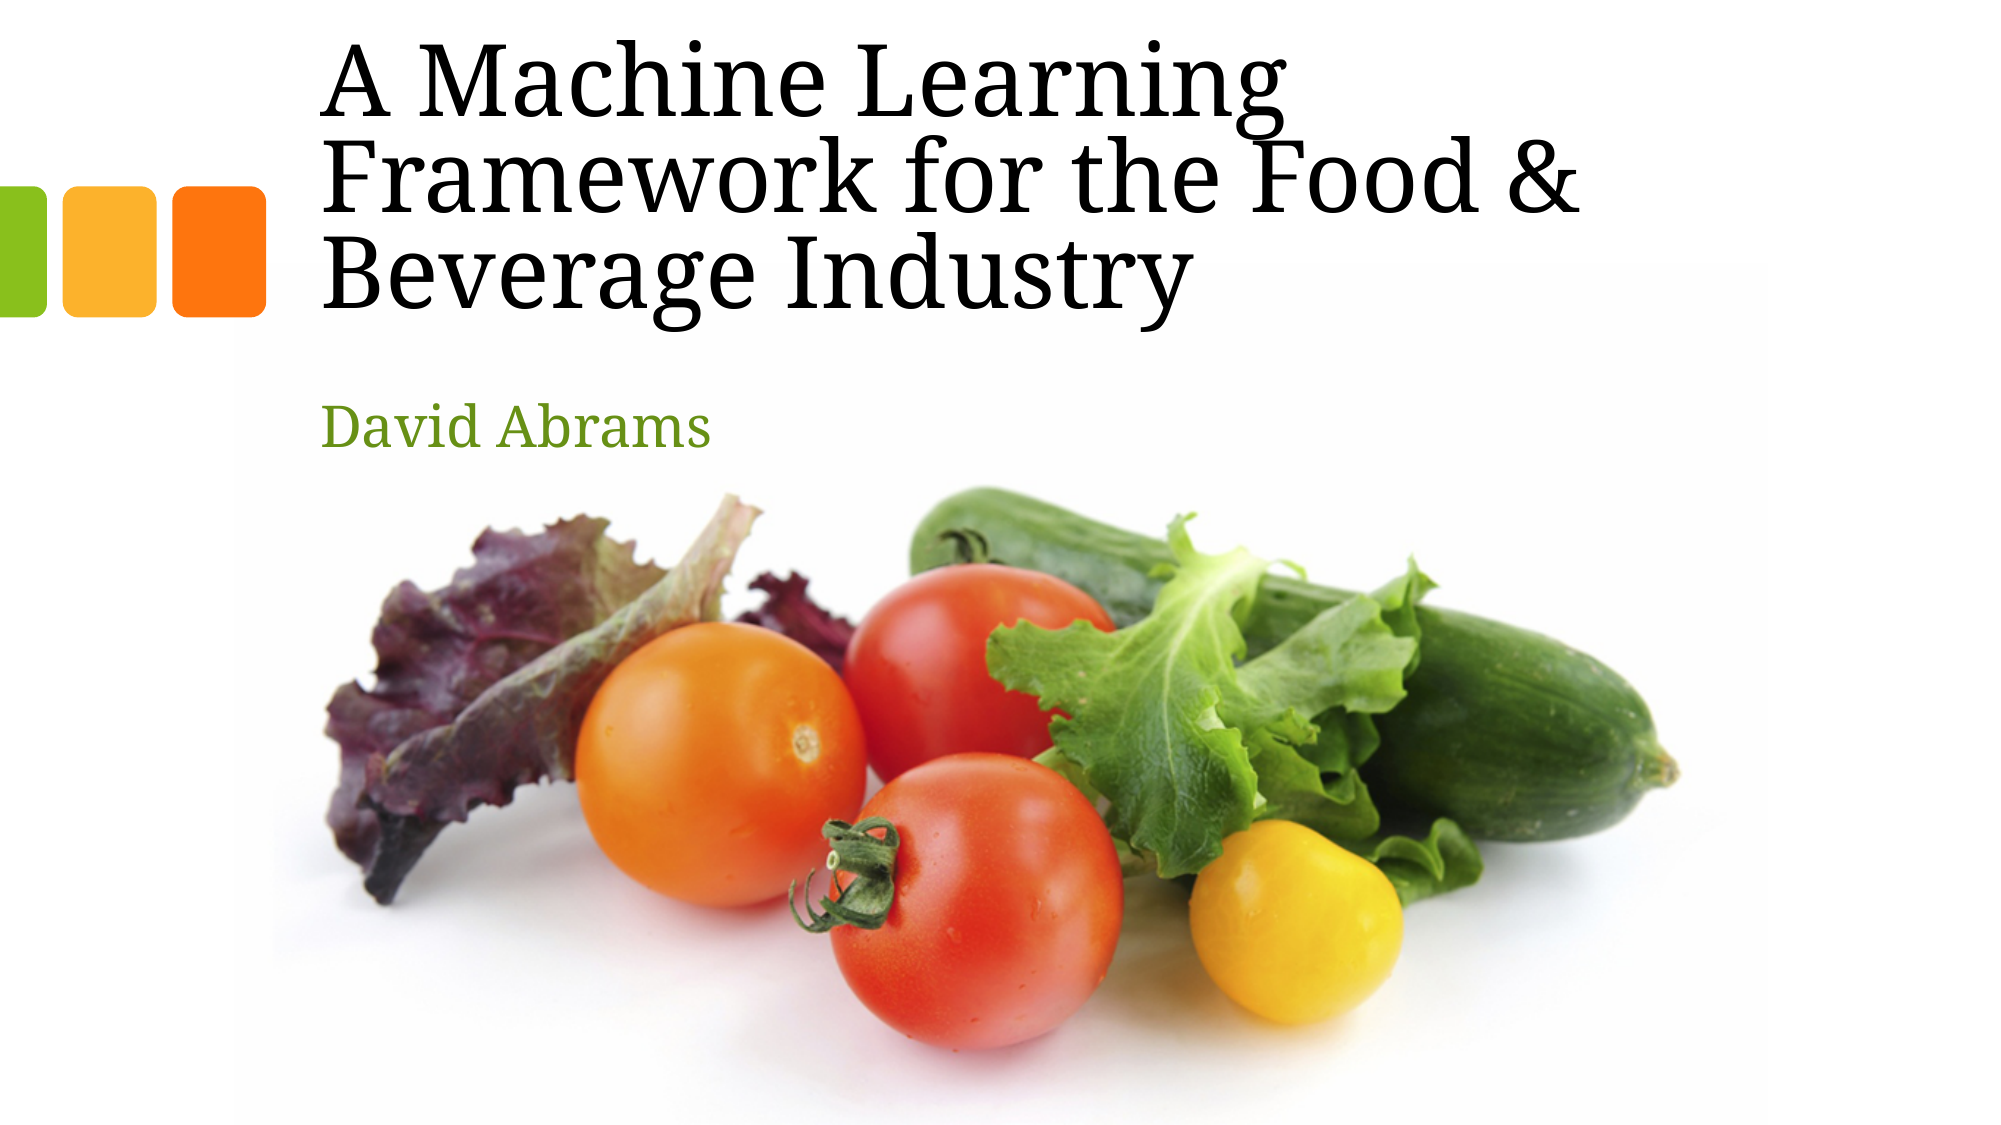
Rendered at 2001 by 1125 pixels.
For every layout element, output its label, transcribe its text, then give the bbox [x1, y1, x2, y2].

picture [0, 0, 2001, 1125]
subtitle David Abrams [300, 387, 1800, 470]
title A Machine Learning Framework for the Food & Beverage Industry [300, 87, 1888, 338]
